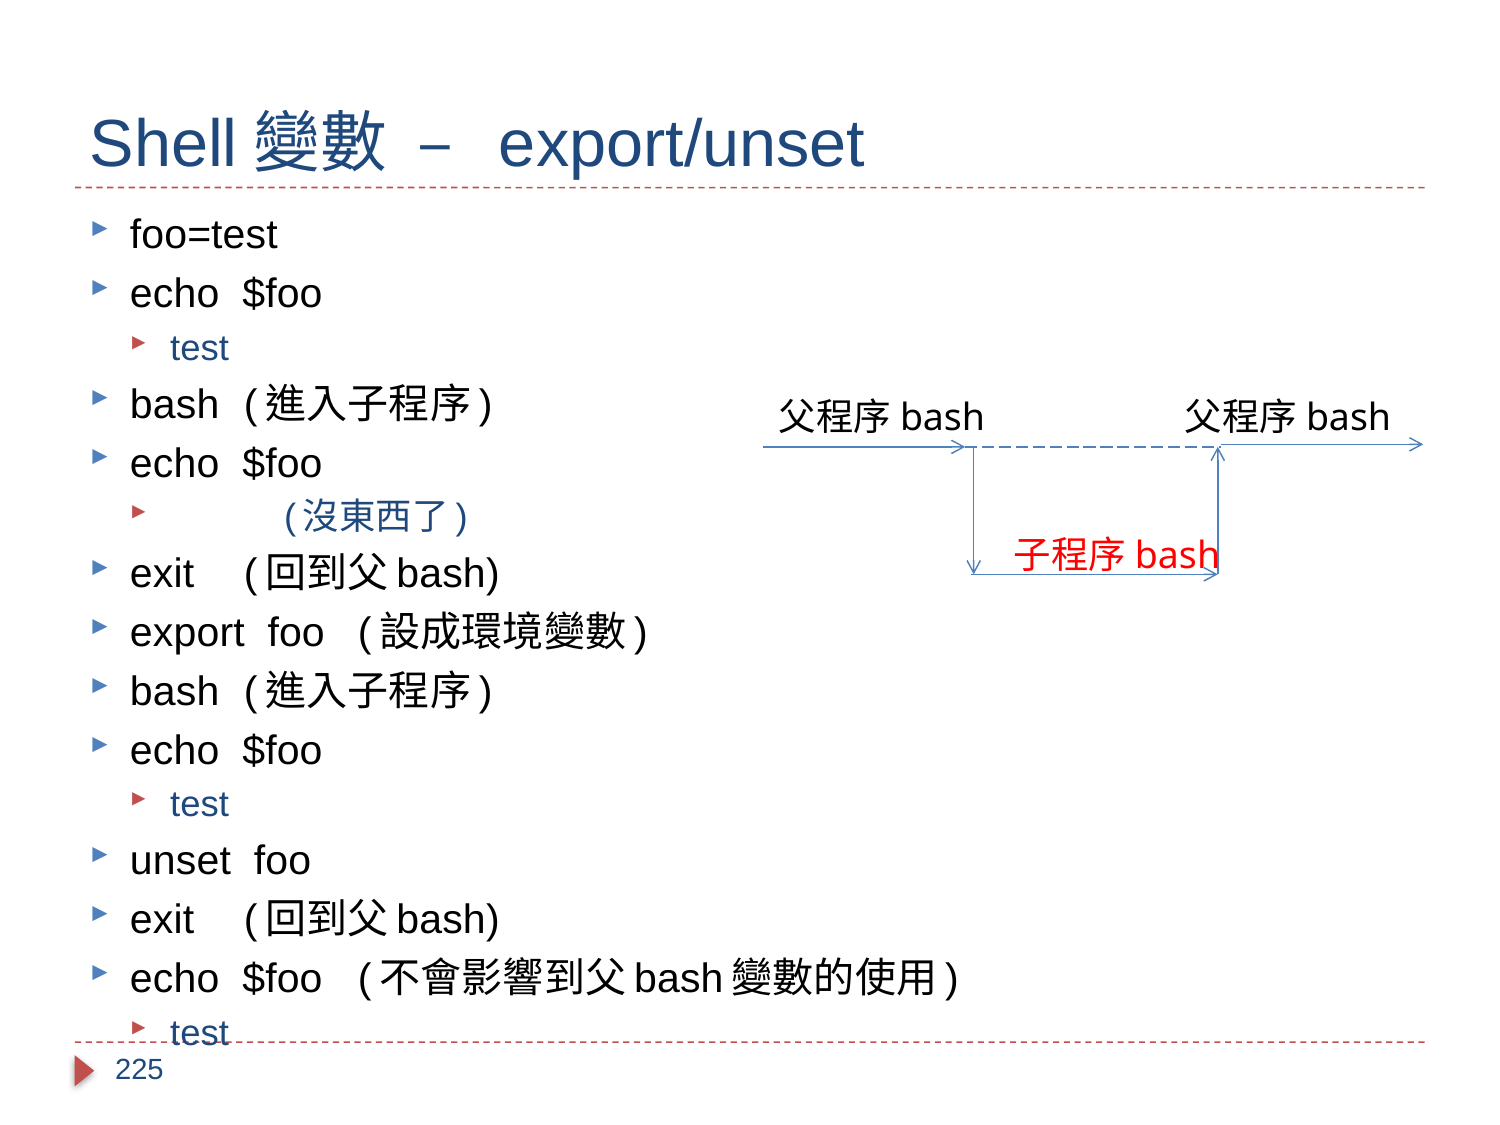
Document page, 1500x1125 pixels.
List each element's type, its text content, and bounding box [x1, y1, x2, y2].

title Shell變數 – export/unset [75, 24, 1425, 188]
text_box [755, 385, 1424, 656]
slide_number 225 [100, 1071, 426, 1103]
list foo=test echo $foo test bash (進入子程序) echo $foo (沒東西了) exit (回到父bash) export foo (設成環境變數) bash (進入子程序) echo $foo test unset foo exit (回到父bash) echo $foo (不會影響到父bash變數的使用) test [75, 200, 1425, 1071]
